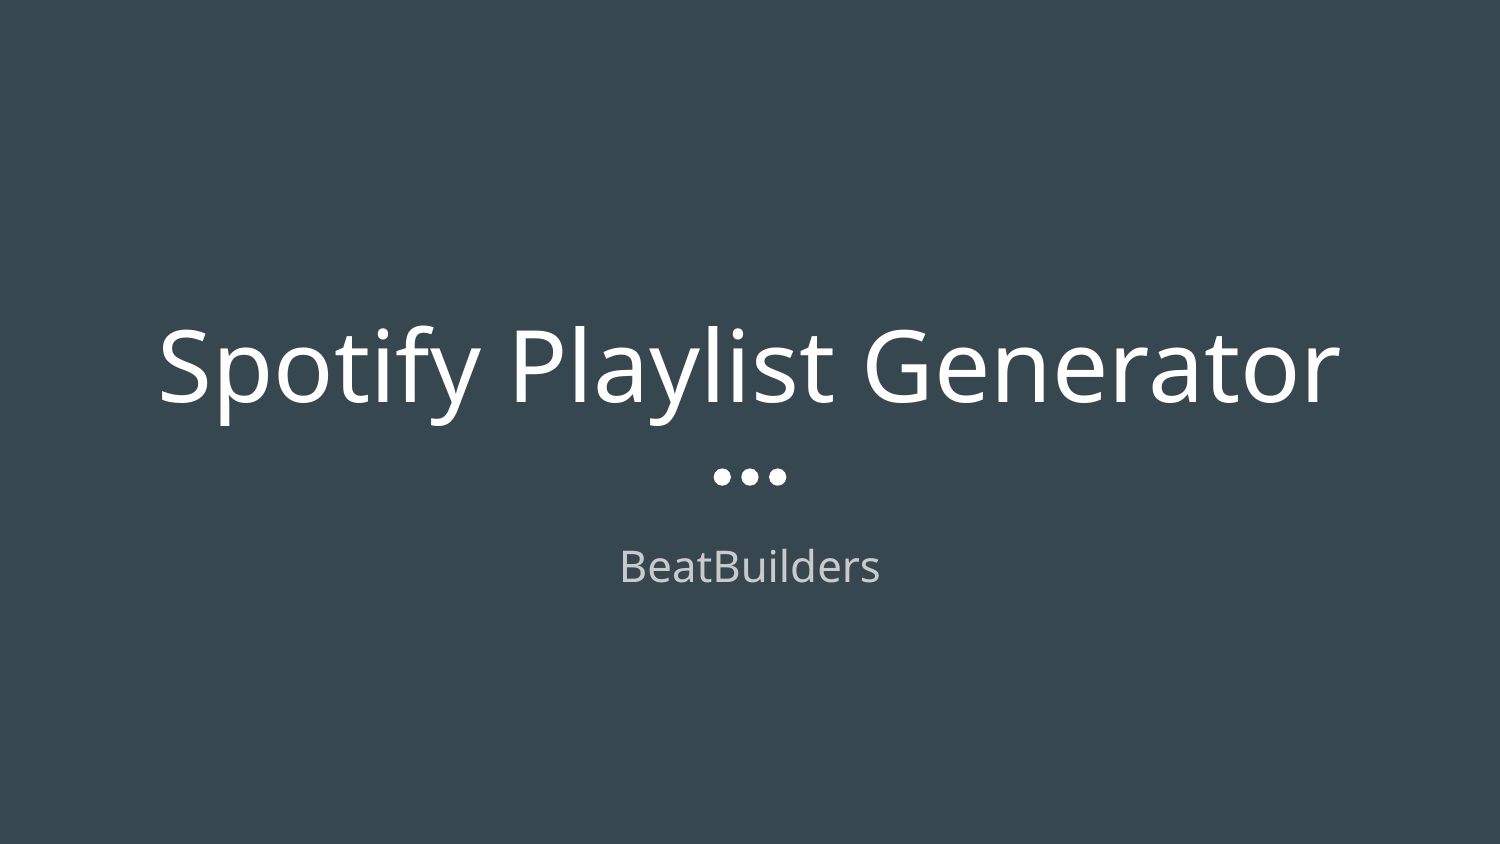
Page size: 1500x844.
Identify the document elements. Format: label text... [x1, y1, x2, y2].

title Spotify Playlist Generator [110, 162, 1390, 447]
subtitle BeatBuilders [110, 520, 1390, 651]
